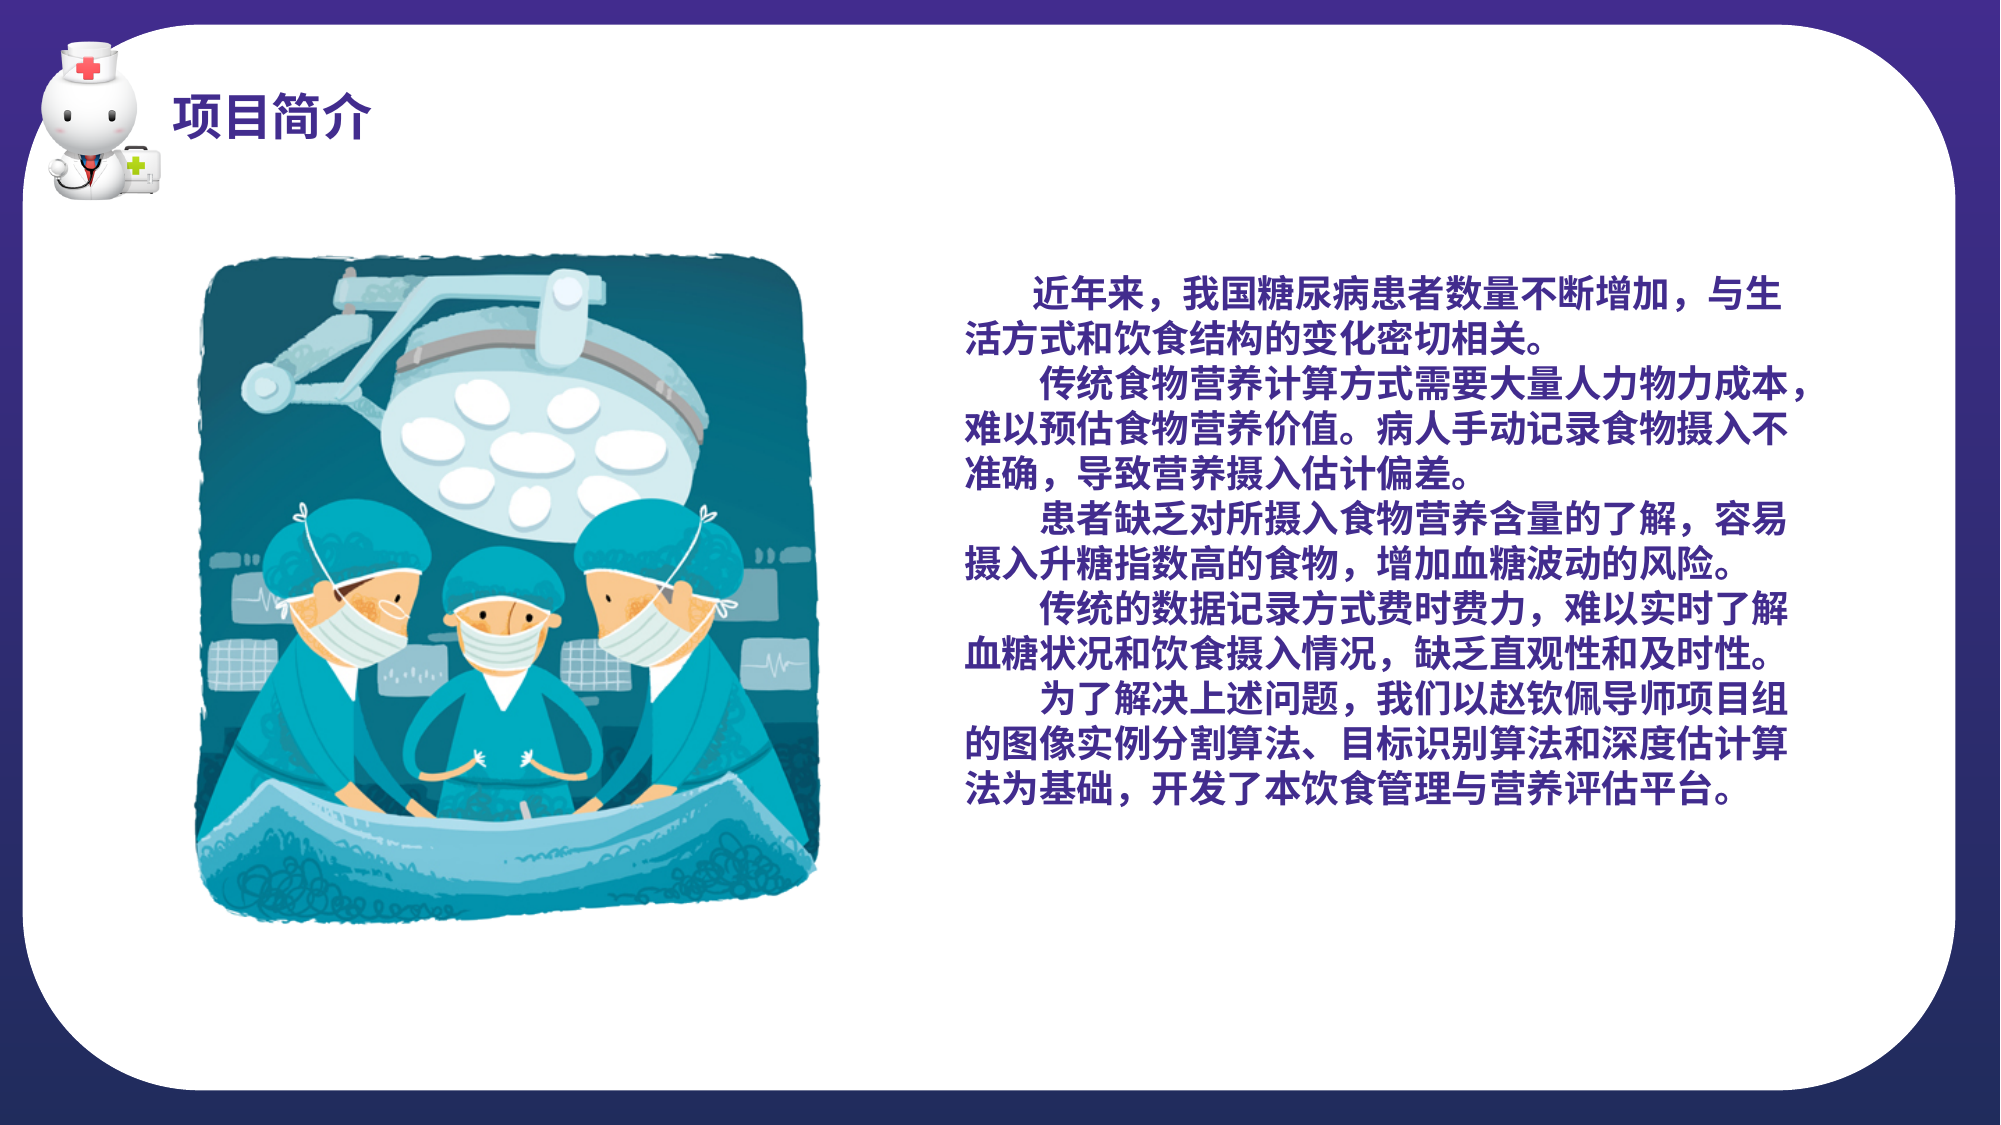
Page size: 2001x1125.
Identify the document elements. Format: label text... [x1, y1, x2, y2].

picture [0, 24, 836, 934]
text_box 近年来，我国糖尿病患者数量不断增加，与生活方式和饮食结构的变化密切相关。 传统食物营养计算方式需要大量人力物力成本，难以预估食物营养价值。病人手动记录食物摄入不准确，导致营养摄入估计偏差。 患者缺乏对所摄入食物营养含量的了解，容易摄入升糖指数高的食物，增加血糖波动的风险。 传统的数据记录方式费时费力，难以实时了解血糖状况和饮食摄入情况，缺乏直观性和及时性。 为了解决上述问题，我们以赵钦佩导师项目组的图像实例分割算法、目标识别算法和深度估计算法为基础，开发了本饮食管理与营养评估平台。 [949, 262, 1813, 817]
text_box [0, 0, 2000, 1125]
text_box [图片] [21, 23, 1957, 1092]
text_box 项目简介 [222, 78, 836, 153]
